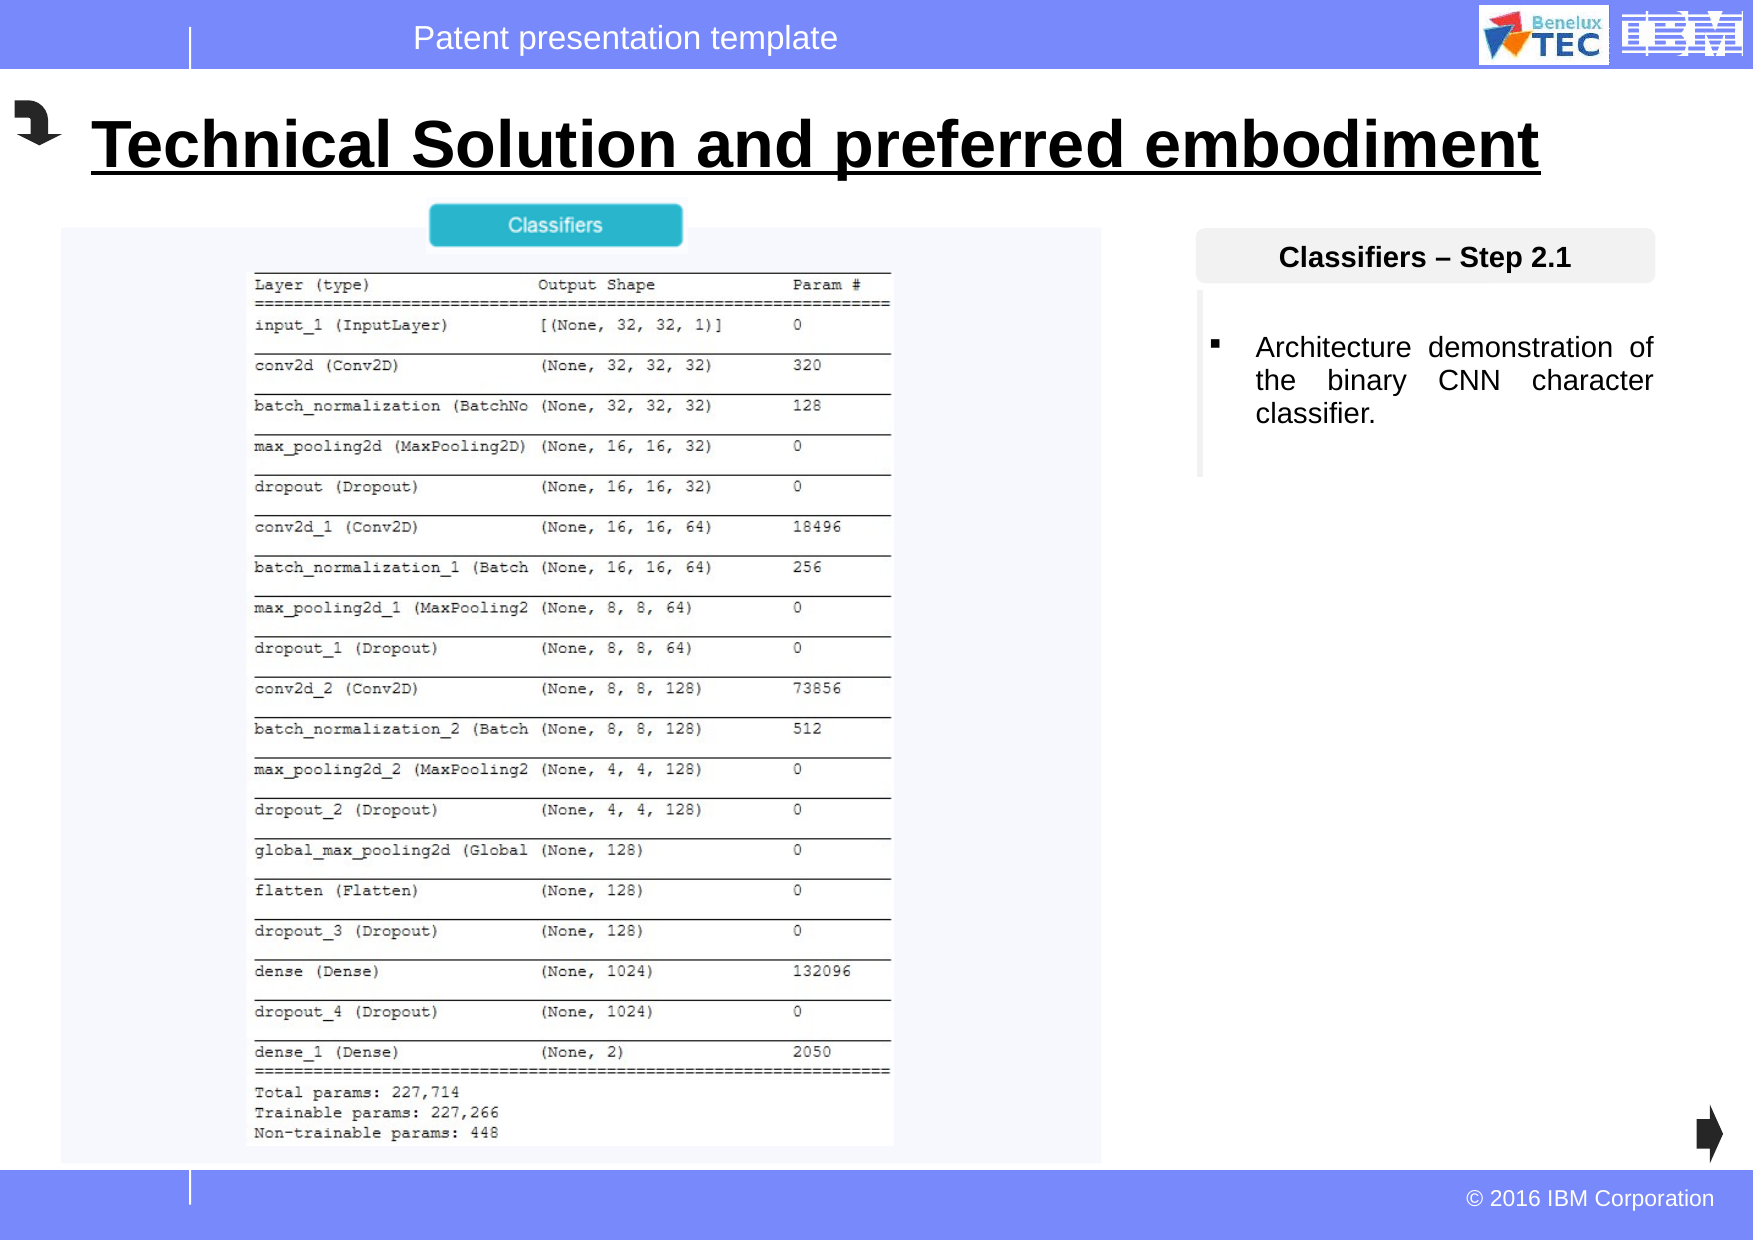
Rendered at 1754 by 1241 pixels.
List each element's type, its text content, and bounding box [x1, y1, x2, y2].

table_header Architecture demonstration of the binary CNN character classifier. [1209, 302, 1655, 460]
text_box [1696, 1104, 1724, 1164]
picture [1479, 5, 1610, 65]
title Technical Solution and preferred embodiment [73, 100, 1656, 191]
text_box [14, 100, 62, 146]
table_header [1197, 290, 1203, 477]
text_box [61, 227, 1102, 1164]
picture [246, 272, 895, 1147]
text_box Classifiers – Step 2.1 [1195, 228, 1656, 284]
picture [426, 197, 689, 255]
